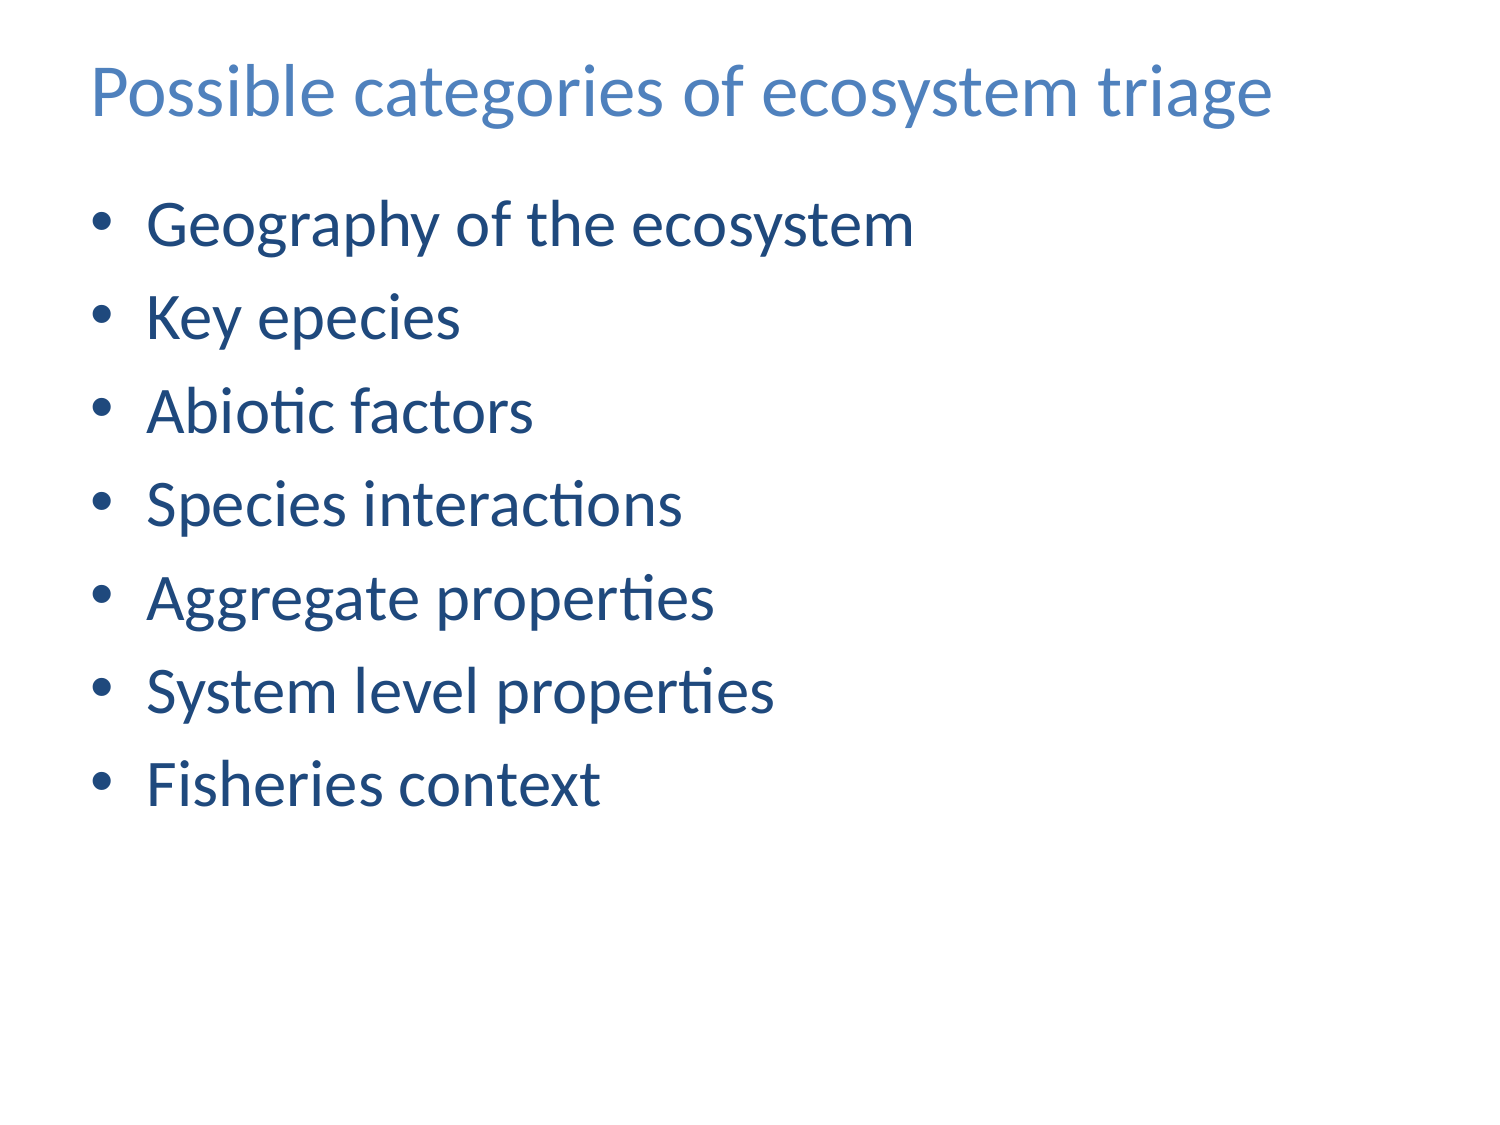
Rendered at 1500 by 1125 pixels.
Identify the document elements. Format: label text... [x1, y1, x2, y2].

title Possible categories of ecosystem triage [75, 30, 1425, 144]
list Geography of the ecosystem Key epecies Abiotic factors Species interactions Aggregate properties System level properties Fisheries context [75, 172, 1425, 1090]
